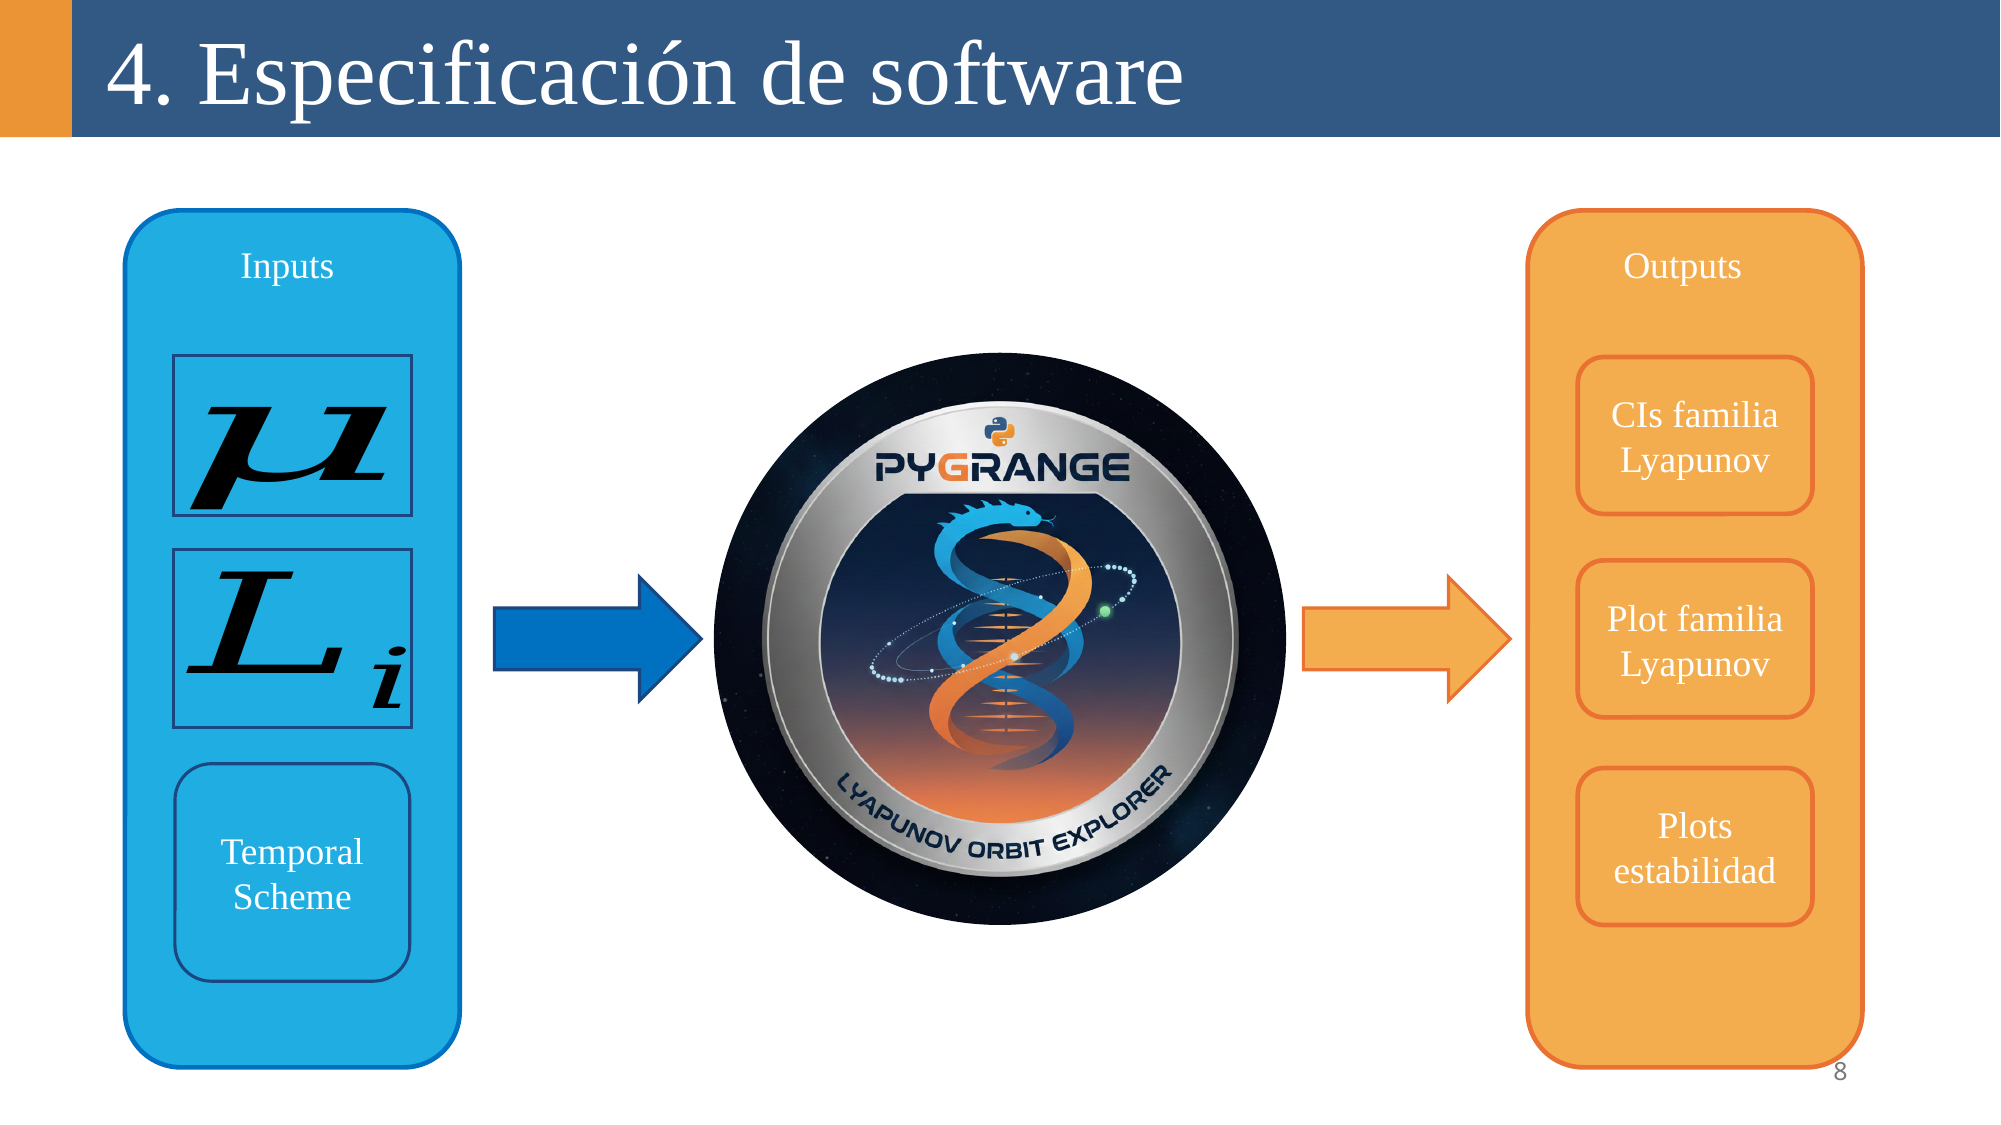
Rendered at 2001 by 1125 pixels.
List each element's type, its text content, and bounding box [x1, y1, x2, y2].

text_box Outputs [1608, 233, 1782, 294]
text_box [0, 0, 2000, 138]
text_box [1301, 573, 1513, 705]
picture [713, 352, 1287, 926]
text_box [492, 573, 704, 705]
text_box [123, 208, 462, 1069]
text_box Temporal Scheme [173, 762, 412, 983]
text_box Inputs [225, 233, 359, 294]
text_box Plot familia Lyapunov [1576, 558, 1815, 719]
text_box CIs familia Lyapunov [1576, 355, 1815, 516]
text_box [1526, 208, 1864, 1042]
text_box Plots estabilidad [1576, 766, 1815, 927]
slide_number 8 [1412, 1042, 1863, 1103]
